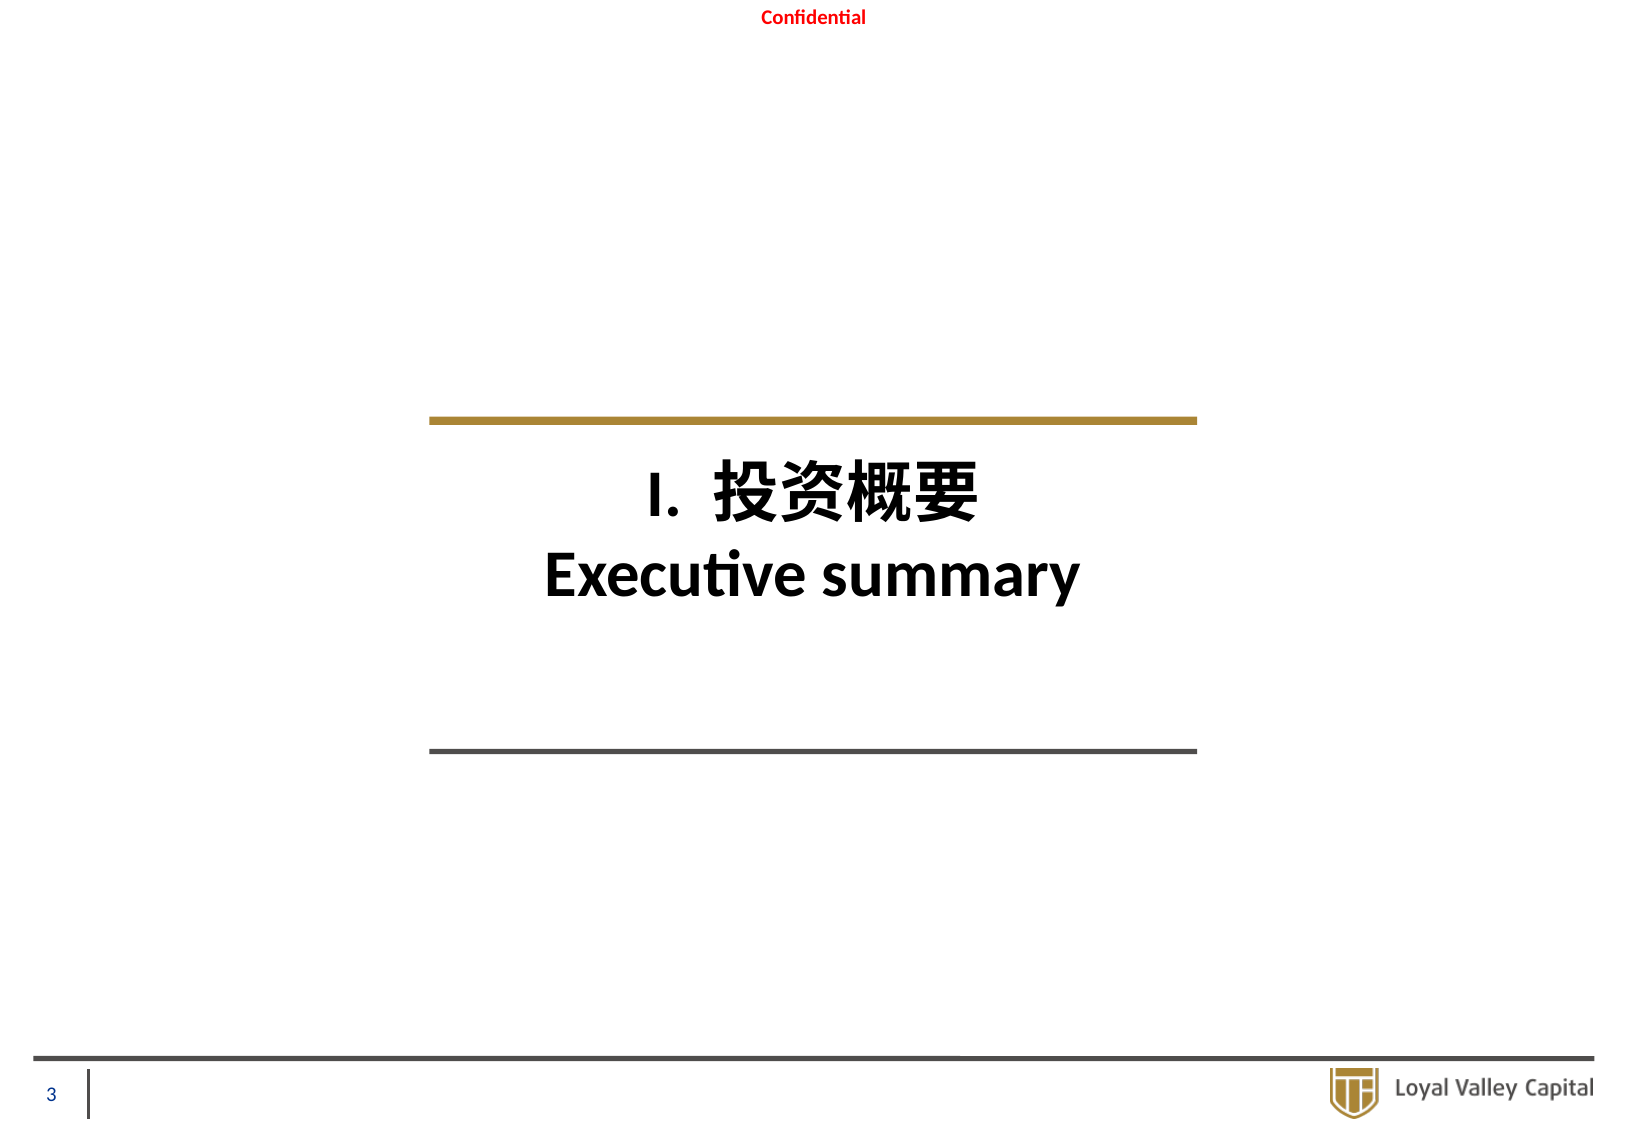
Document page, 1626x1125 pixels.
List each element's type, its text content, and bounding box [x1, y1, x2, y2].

picture [1330, 1068, 1593, 1119]
title I. 投资概要 Executive summary [429, 450, 1198, 723]
